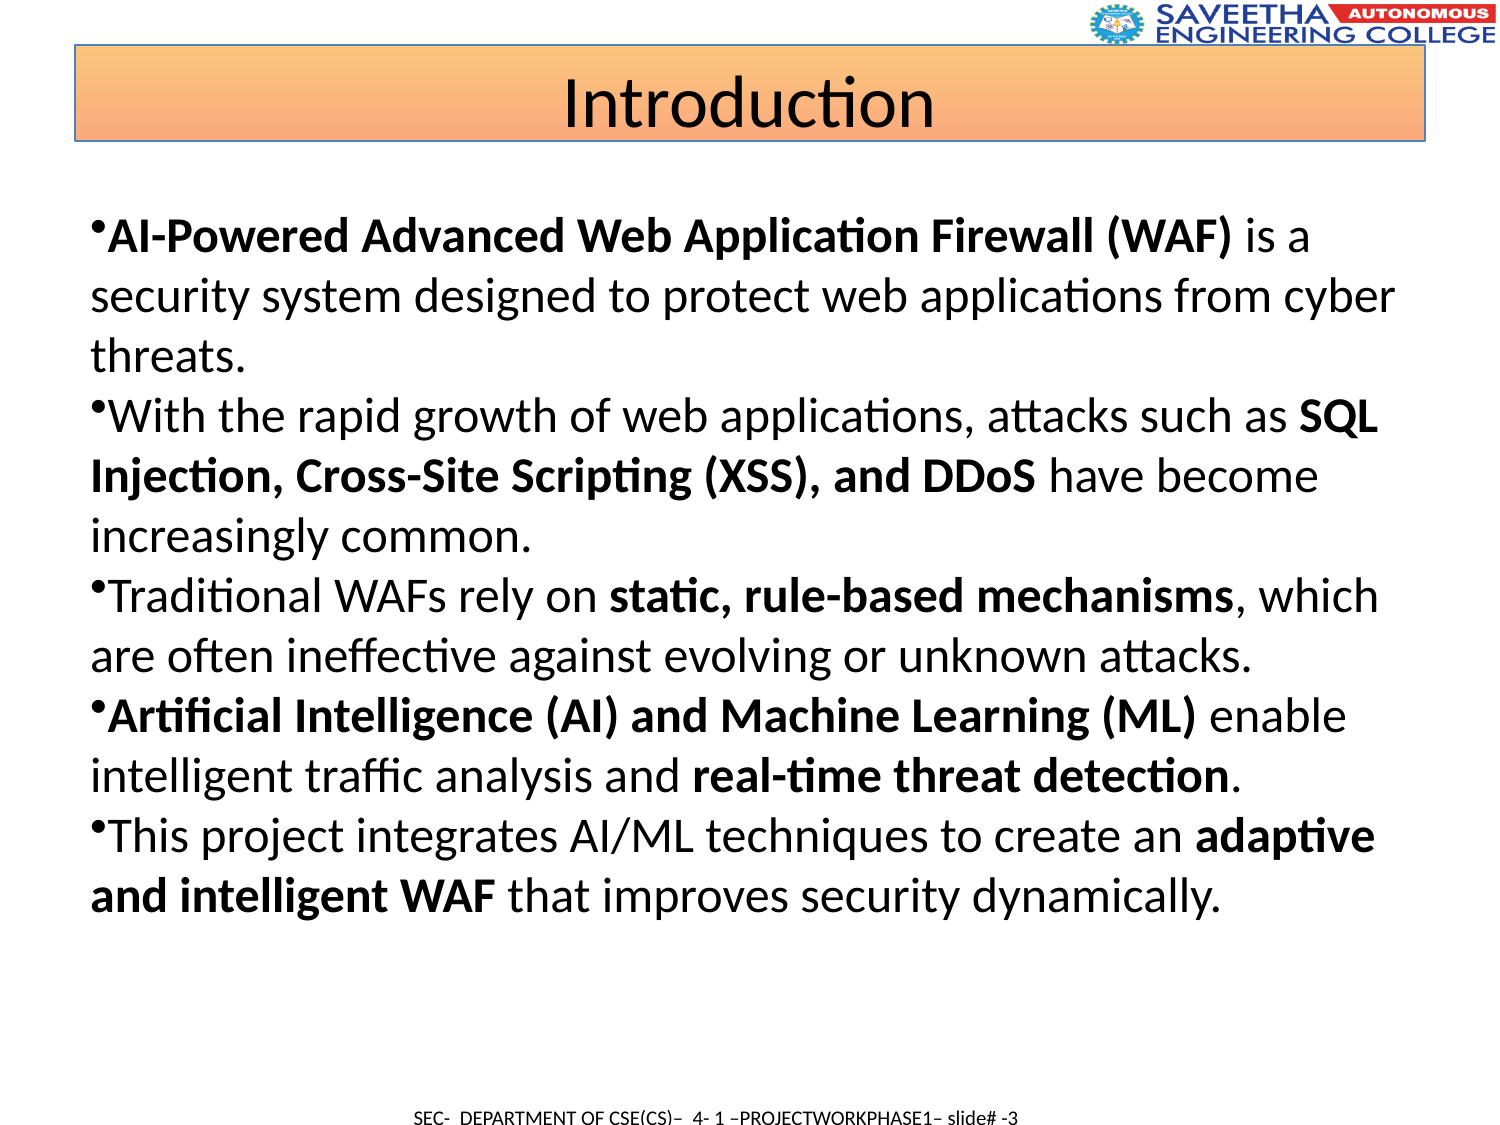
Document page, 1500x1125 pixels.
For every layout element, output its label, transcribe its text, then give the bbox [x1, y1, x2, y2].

list AI-Powered Advanced Web Application Firewall (WAF) is a security system designed to protect web applications from cyber threats. With the rapid growth of web applications, attacks such as SQL Injection, Cross-Site Scripting (XSS), and DDoS have become increasingly common. Traditional WAFs rely on static, rule-based mechanisms, which are often ineffective against evolving or unknown attacks. Artificial Intelligence (AI) and Machine Learning (ML) enable intelligent traffic analysis and real-time threat detection. This project integrates AI/ML techniques to create an adaptive and intelligent WAF that improves security dynamically. [75, 194, 1425, 931]
title Introduction [75, 45, 1425, 150]
picture [1080, 0, 1500, 46]
